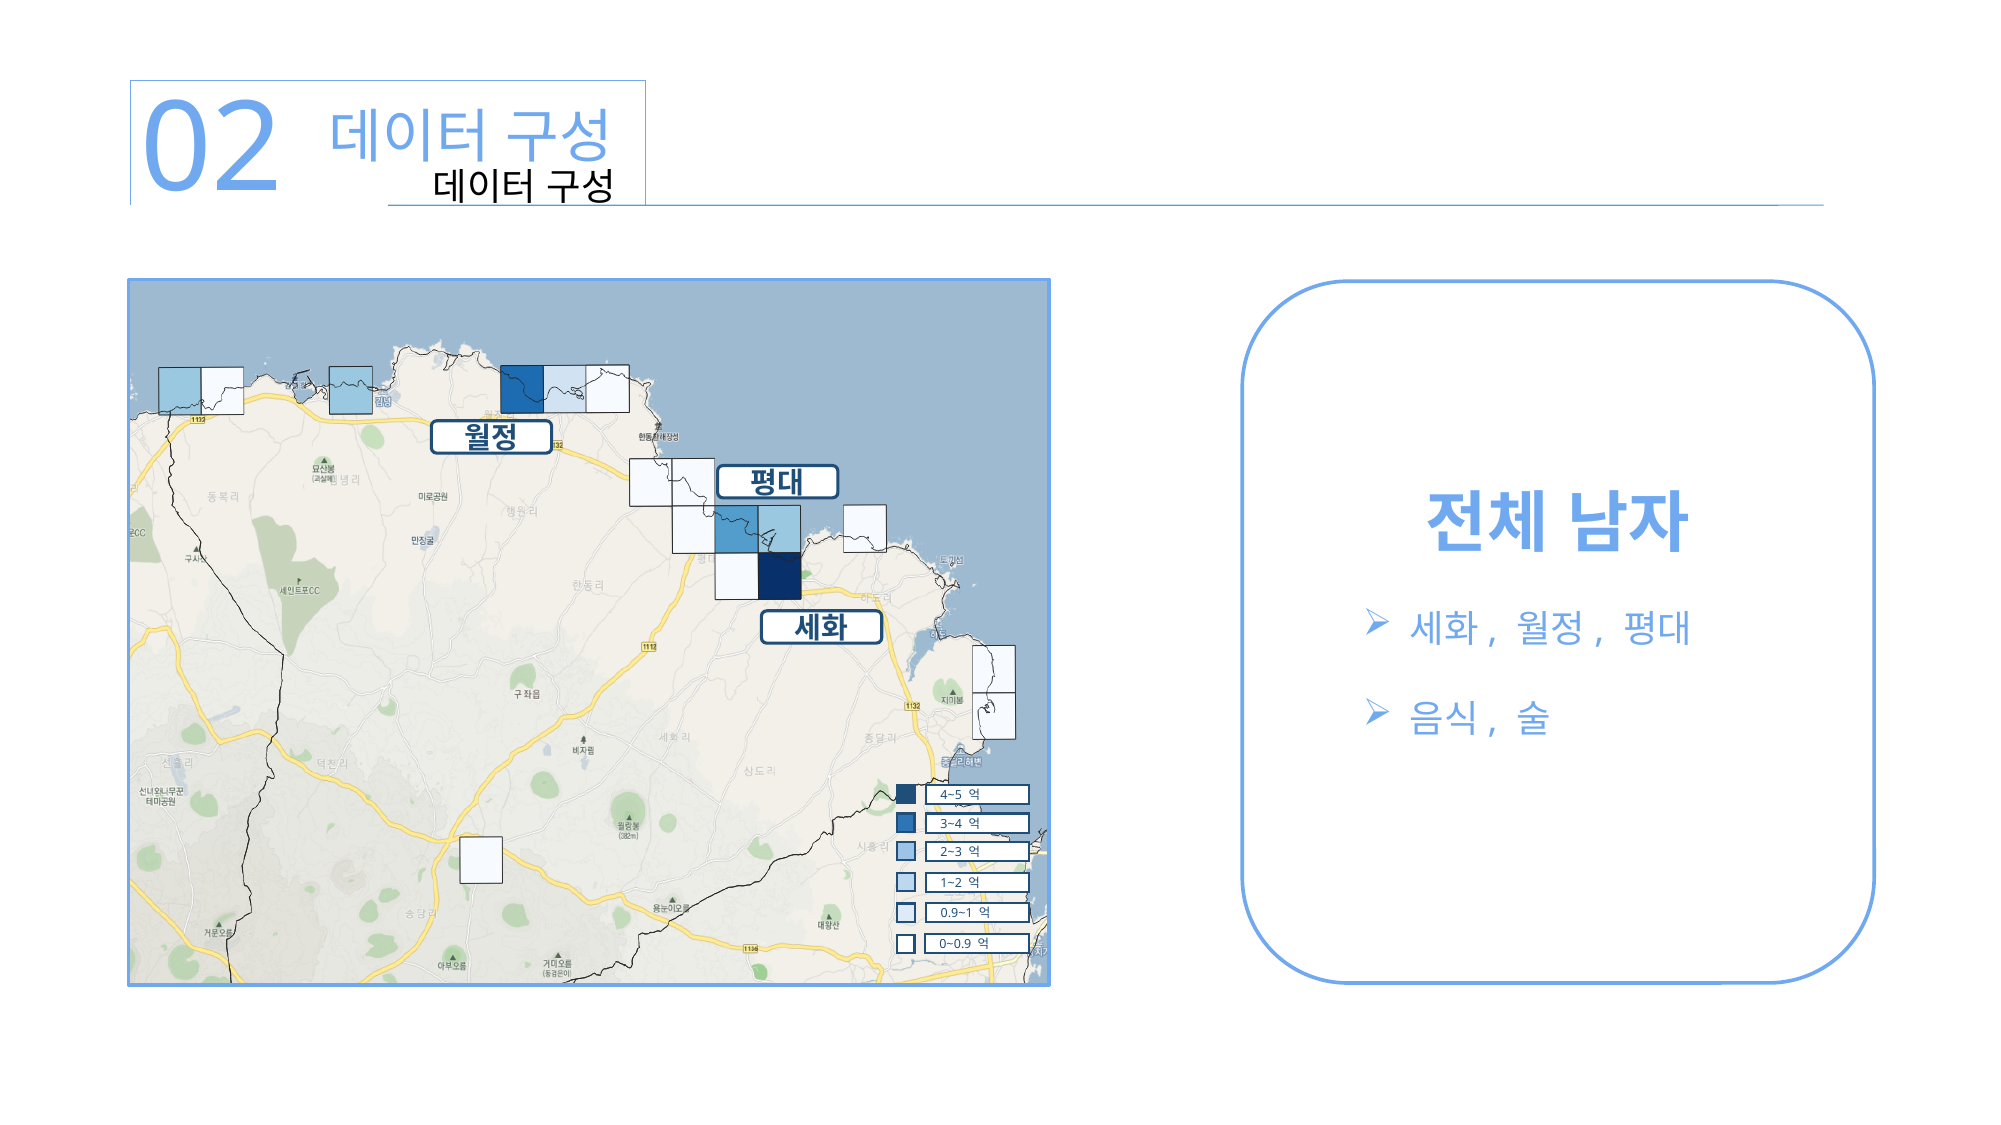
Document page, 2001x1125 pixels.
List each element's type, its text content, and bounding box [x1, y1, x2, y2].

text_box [897, 785, 1029, 954]
text_box 전체 남자 세화, 월정, 평대 음식, 술 [1241, 280, 1876, 985]
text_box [125, 33, 751, 231]
picture [130, 281, 1048, 983]
